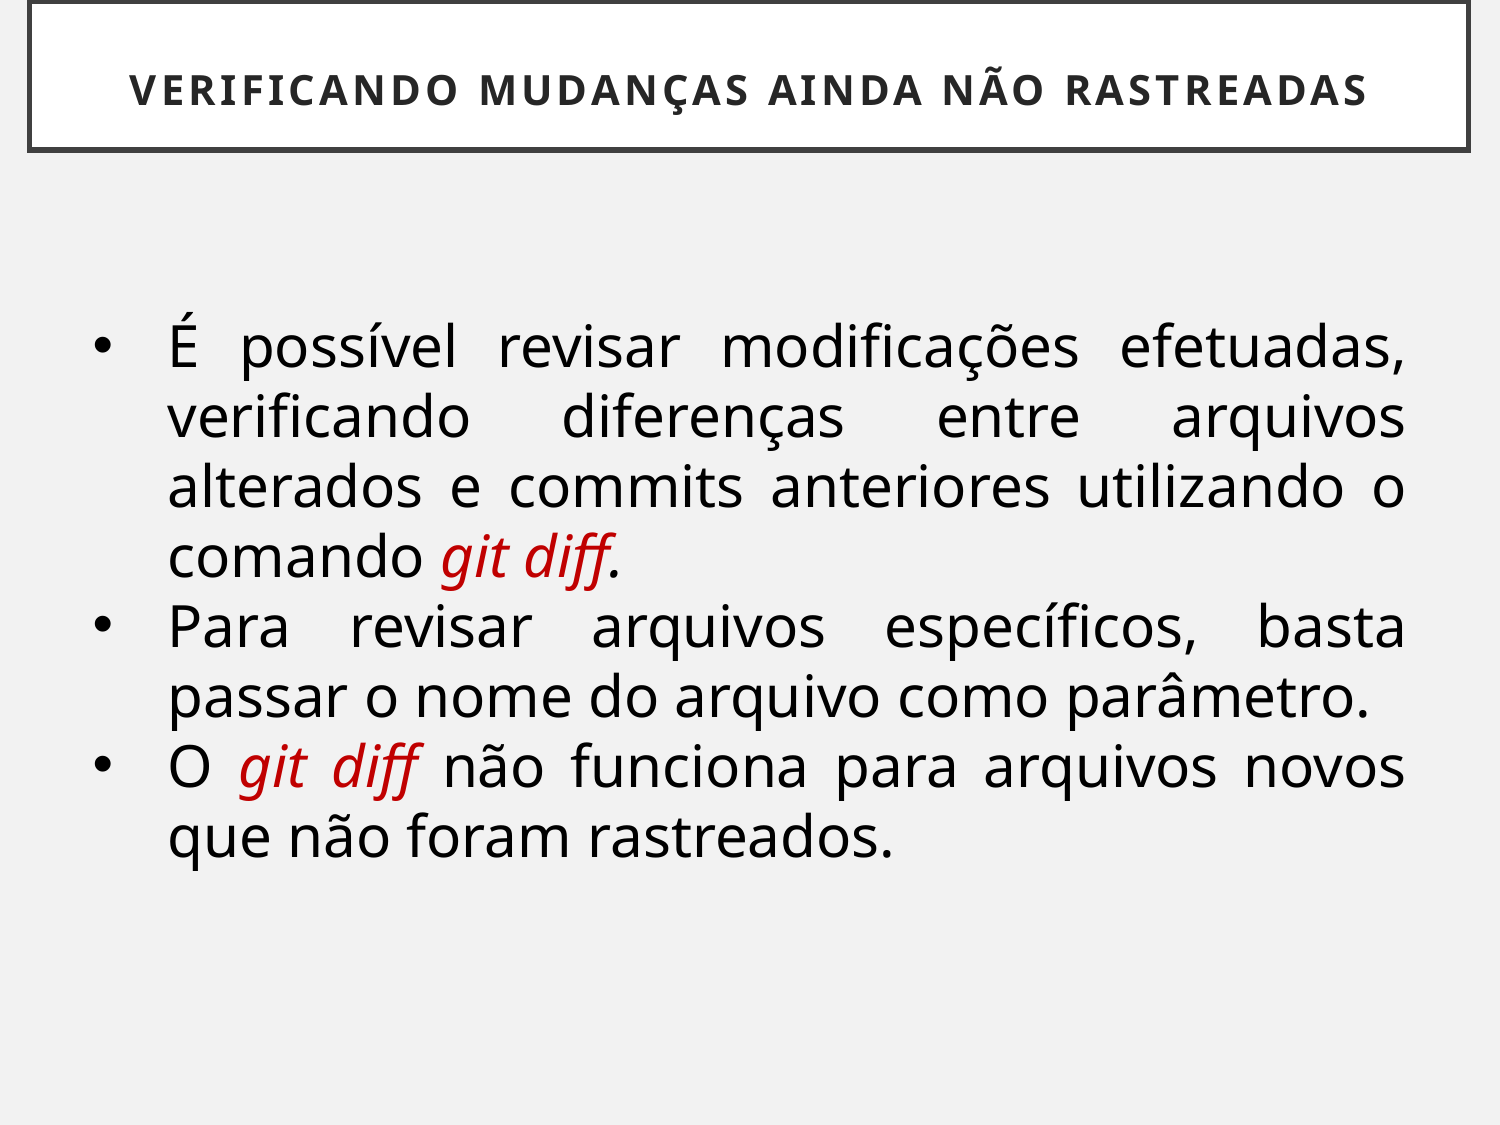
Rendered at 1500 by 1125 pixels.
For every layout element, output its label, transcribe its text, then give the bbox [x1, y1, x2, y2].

text_box É possível revisar modificações efetuadas, verificando diferenças entre arquivos alterados e commits anteriores utilizando o comando git diff. Para revisar arquivos específicos, basta passar o nome do arquivo como parâmetro. O git diff não funciona para arquivos novos que não foram rastreados. [78, 221, 1422, 877]
title VERIFICANDO MUDANÇAS AINDA NÃO RASTREADAS [27, 0, 1471, 153]
